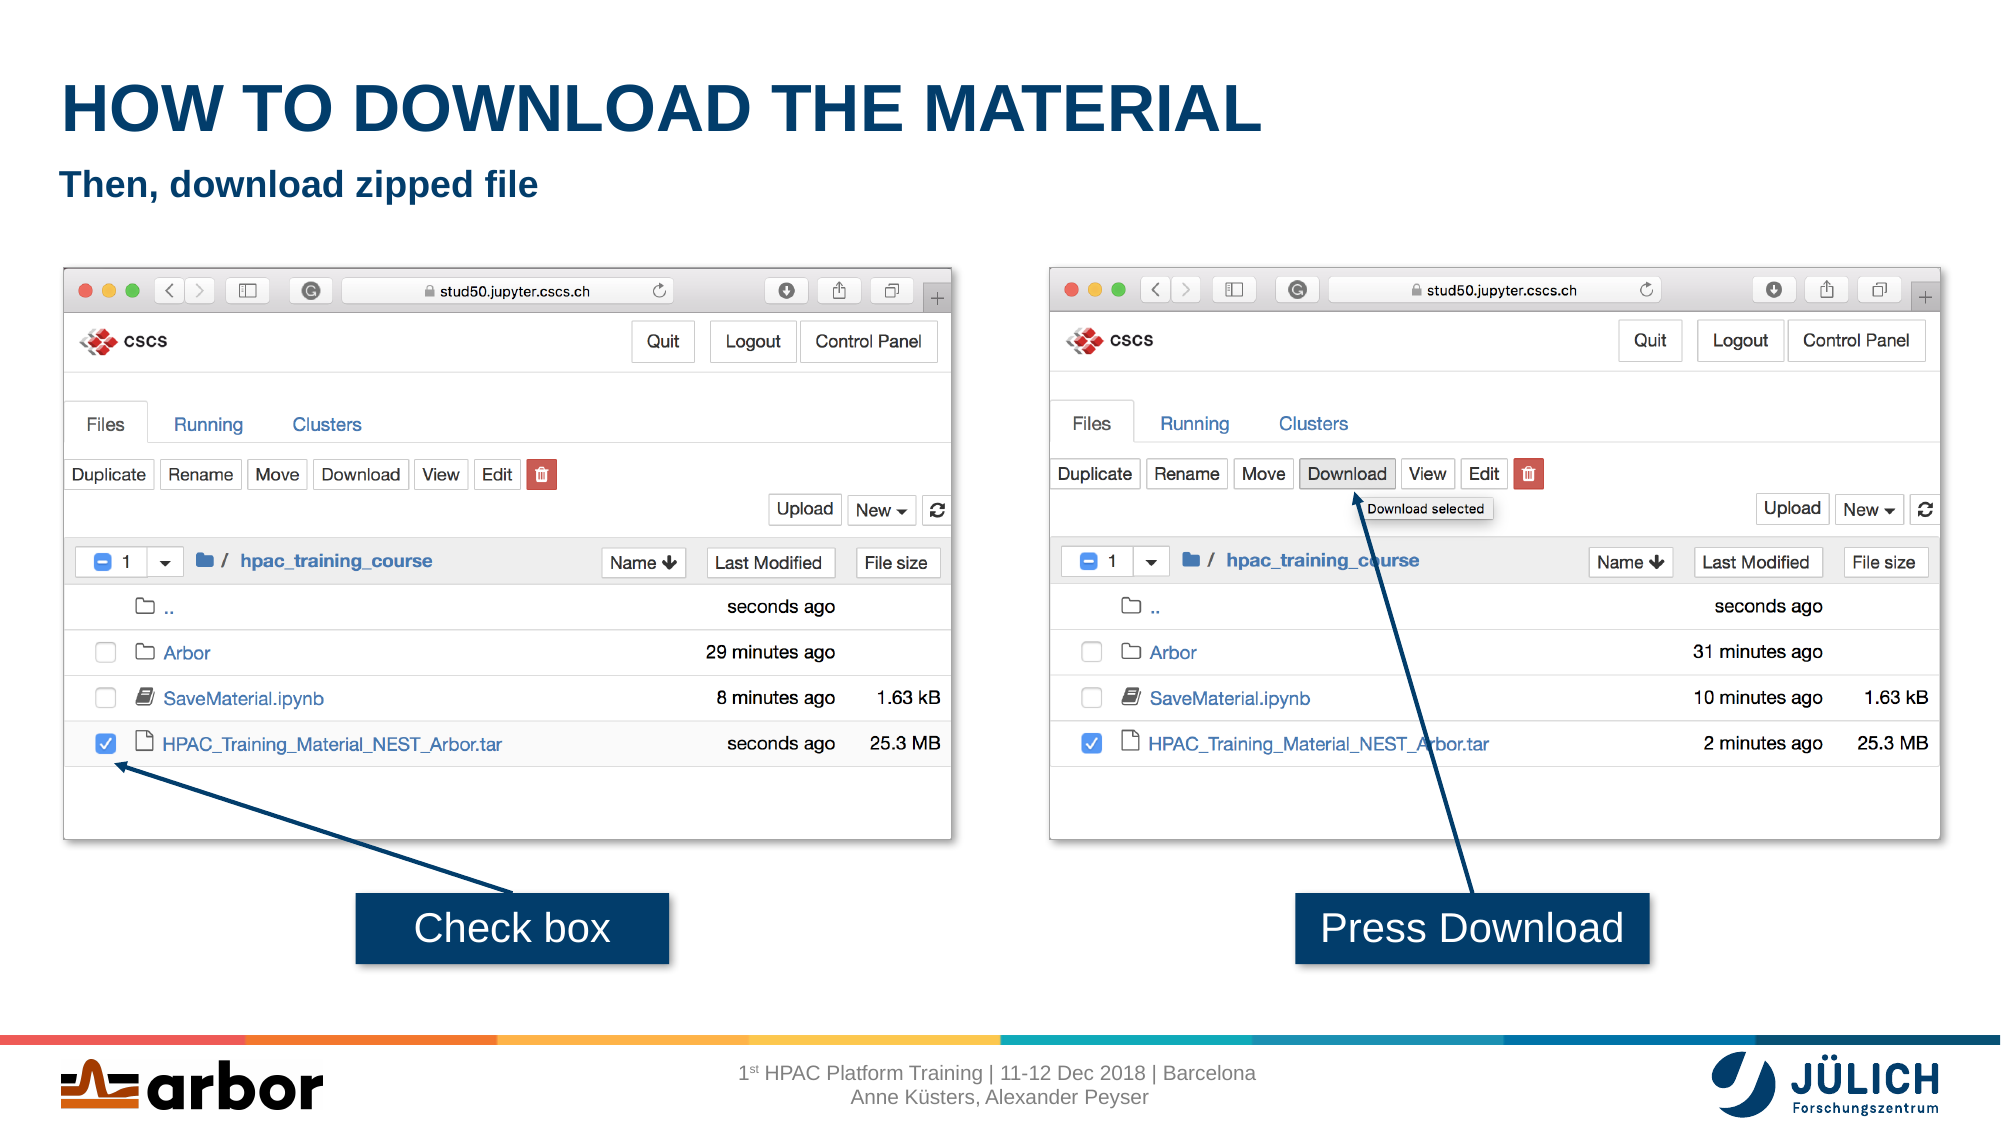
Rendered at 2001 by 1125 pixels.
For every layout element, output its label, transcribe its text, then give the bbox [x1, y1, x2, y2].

picture [61, 1059, 323, 1110]
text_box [114, 763, 513, 894]
text_box Check box [355, 892, 670, 965]
list Then, download zipped file [58, 154, 1937, 238]
text_box Press Download [1294, 892, 1651, 965]
picture [1049, 267, 1941, 840]
picture [0, 1035, 1503, 1045]
title How to download the material [60, 53, 1940, 238]
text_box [1354, 491, 1473, 894]
picture [63, 267, 952, 840]
